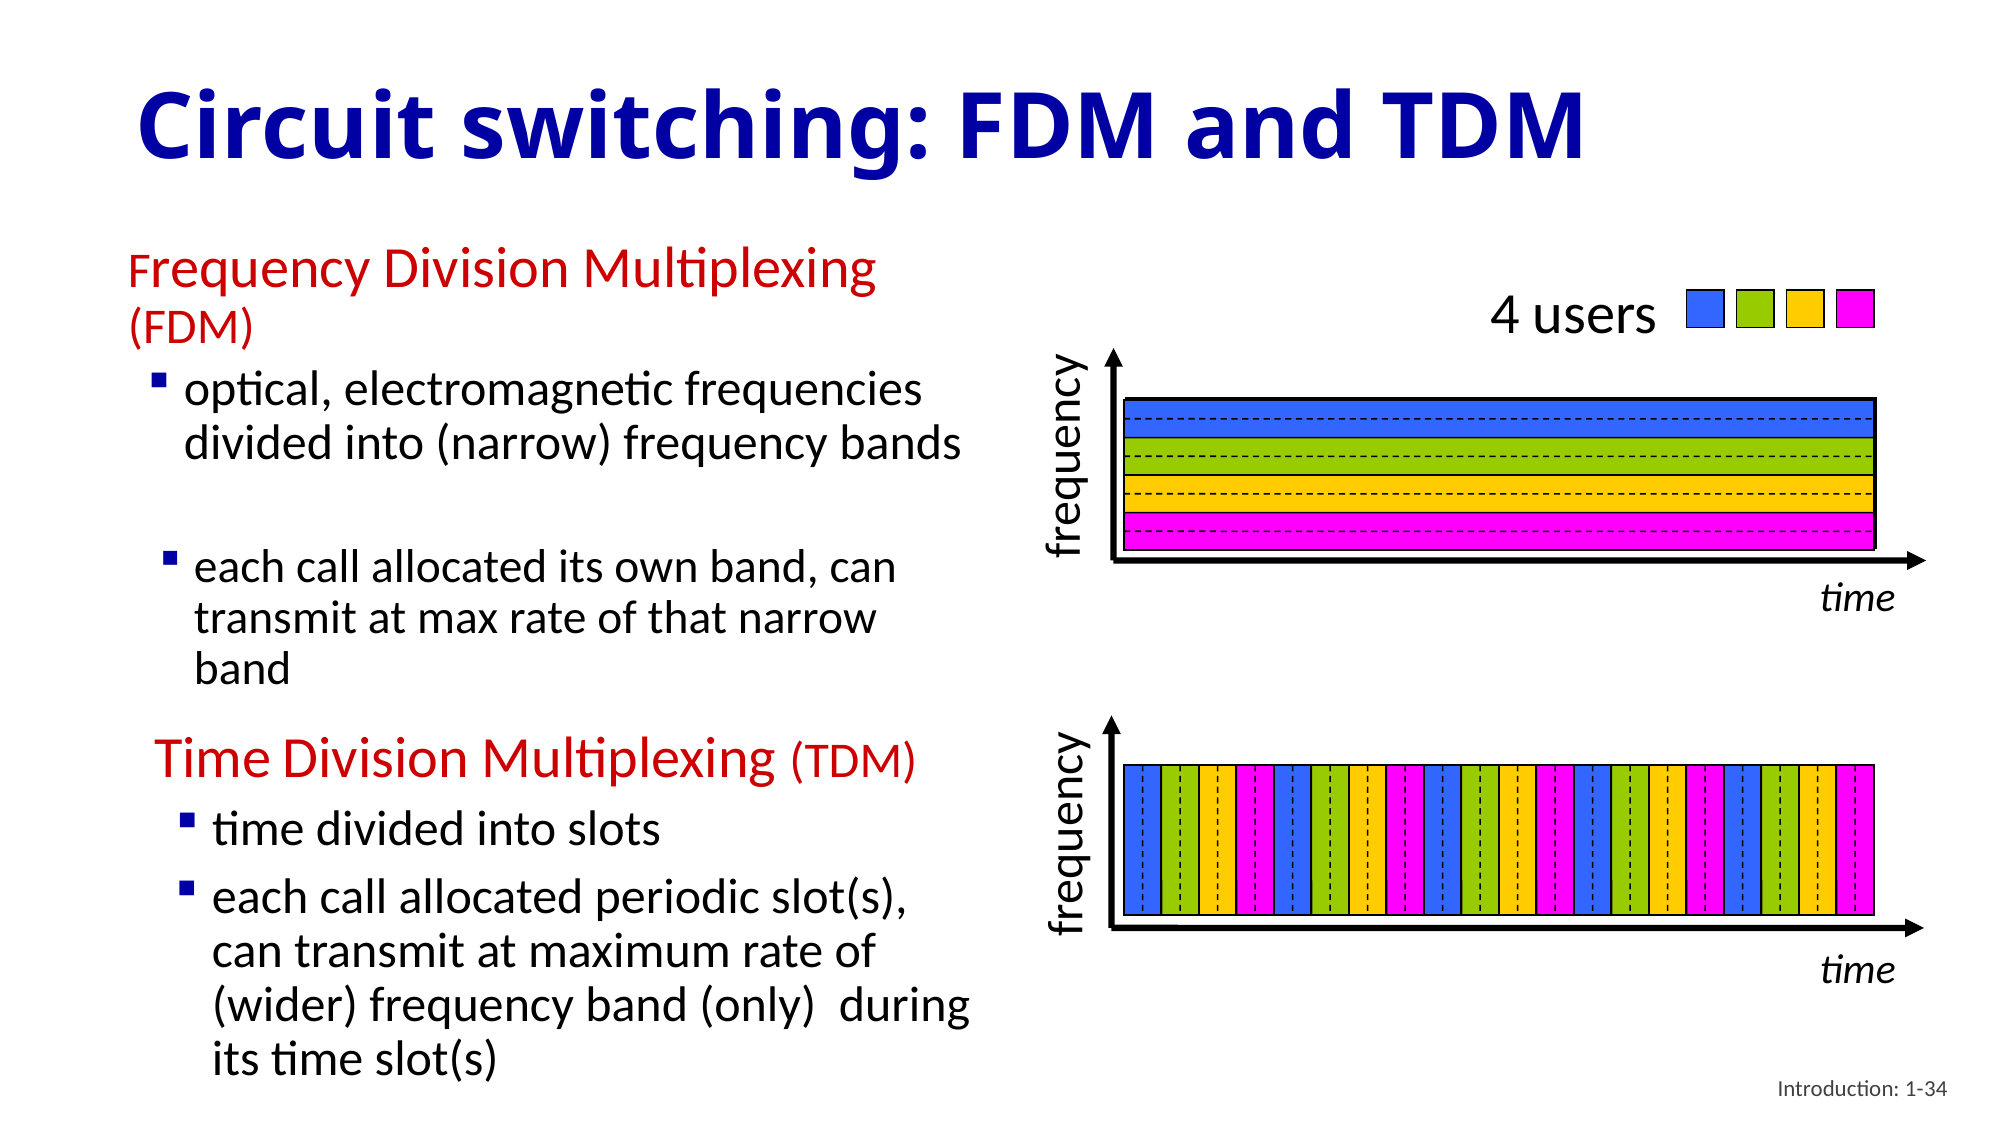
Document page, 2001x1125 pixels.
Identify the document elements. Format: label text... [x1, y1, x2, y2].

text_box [1142, 765, 1856, 916]
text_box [1022, 315, 1926, 628]
title Circuit switching: FDM and TDM [135, 55, 1861, 202]
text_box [1452, 267, 1874, 353]
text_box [1123, 765, 1142, 916]
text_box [1856, 765, 1874, 916]
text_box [1025, 693, 1924, 1000]
text_box Time Division Multiplexing (TDM) time divided into slots [139, 720, 1006, 1125]
text_box each call allocated periodic slot(s), can transmit at maximum rate of (wider) frequency band (only) during its time slot(s) [139, 863, 1005, 1125]
list Frequency Division Multiplexing (FDM) optical, electromagnetic frequencies divided into (narrow) frequency bands [126, 237, 990, 563]
text_box each call allocated its own band, can transmit at max rate of that narrow band [124, 533, 988, 705]
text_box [1123, 418, 1874, 532]
slide_number Introduction: 1-<number> [1512, 1056, 1963, 1117]
